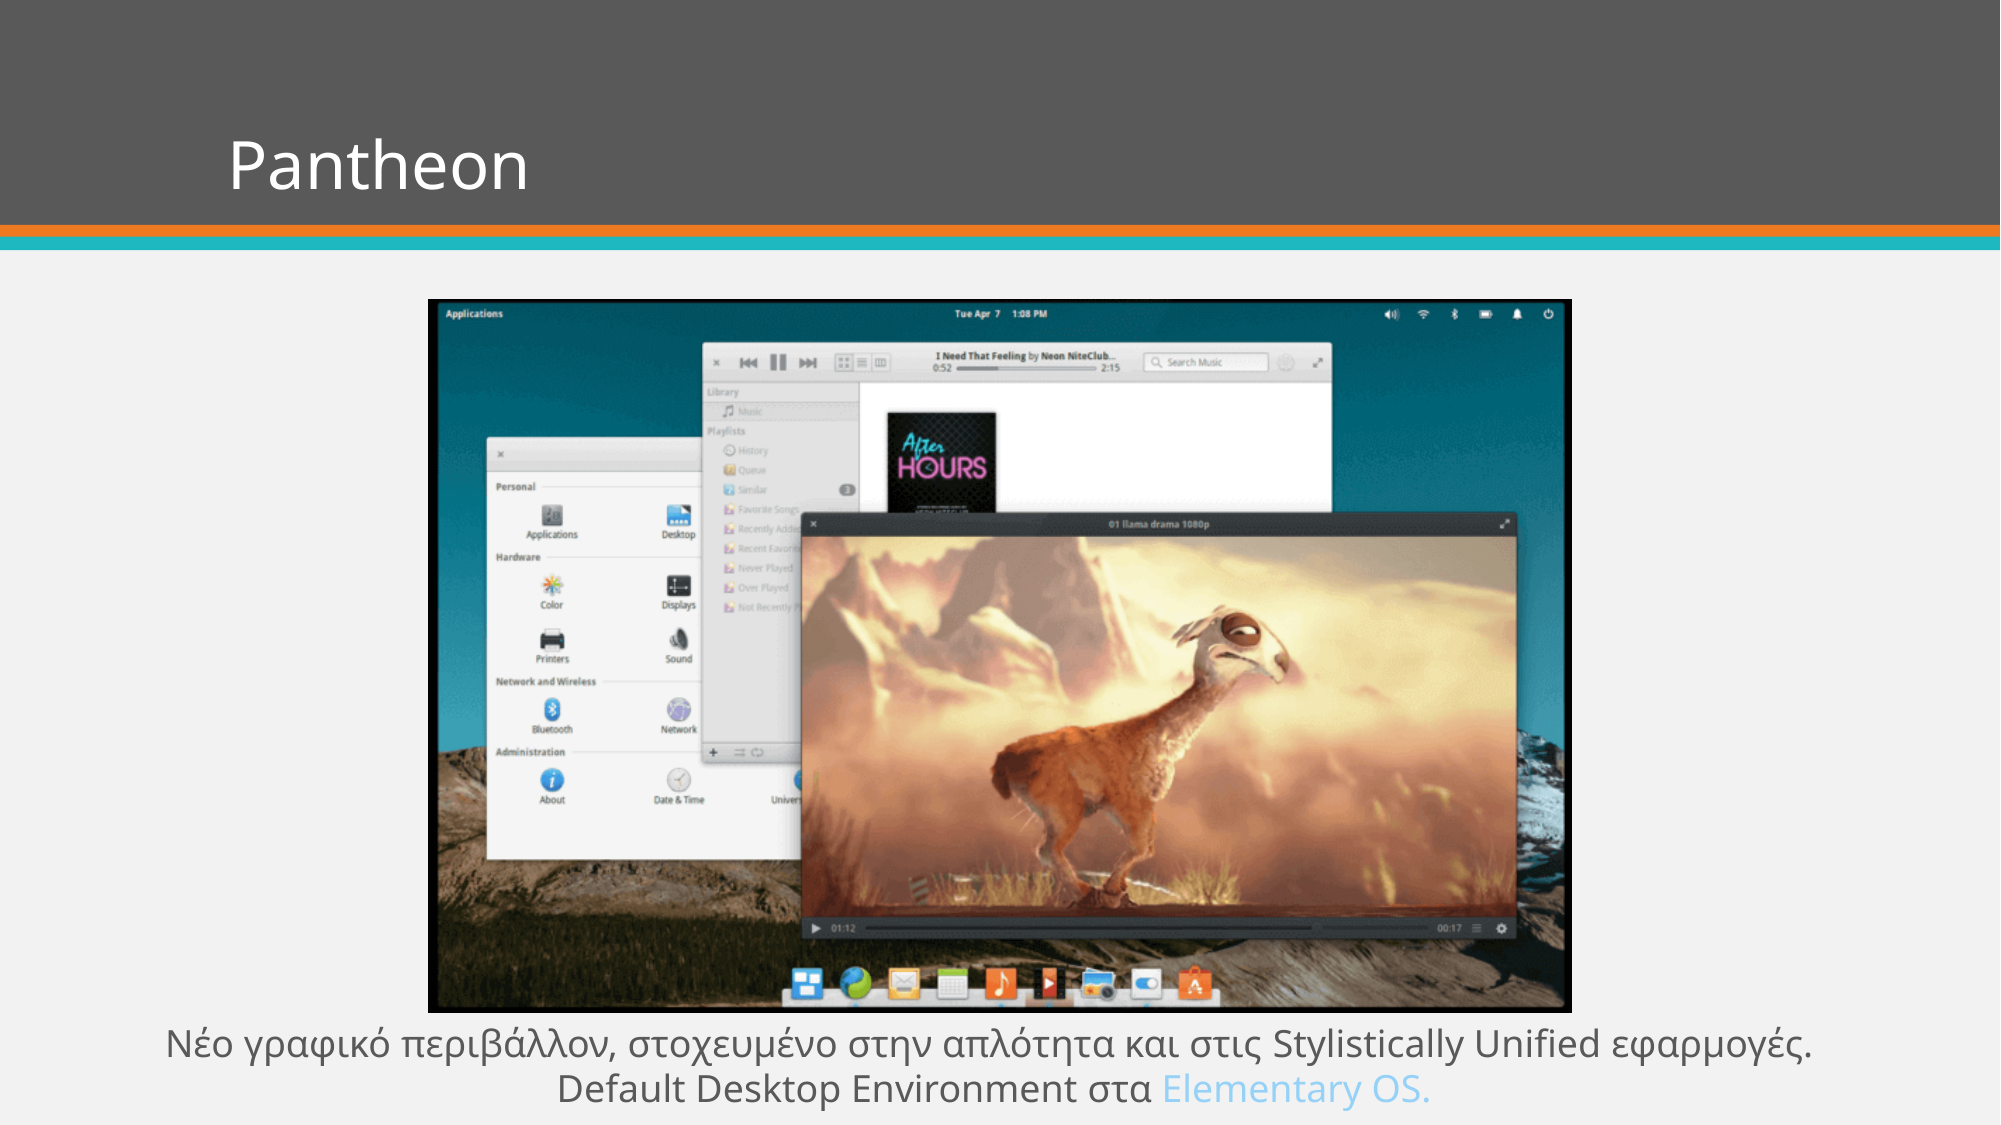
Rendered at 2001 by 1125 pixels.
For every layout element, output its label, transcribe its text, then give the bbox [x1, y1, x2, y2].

text_box Νέο γραφικό περιβάλλον, στοχευμένο στην απλότητα και στις Stylistically Unified εφαρμογές. Default Desktop Environment στα Elementary OS. [126, 1012, 1862, 1118]
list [428, 299, 1572, 1013]
title Pantheon [212, 41, 1788, 212]
